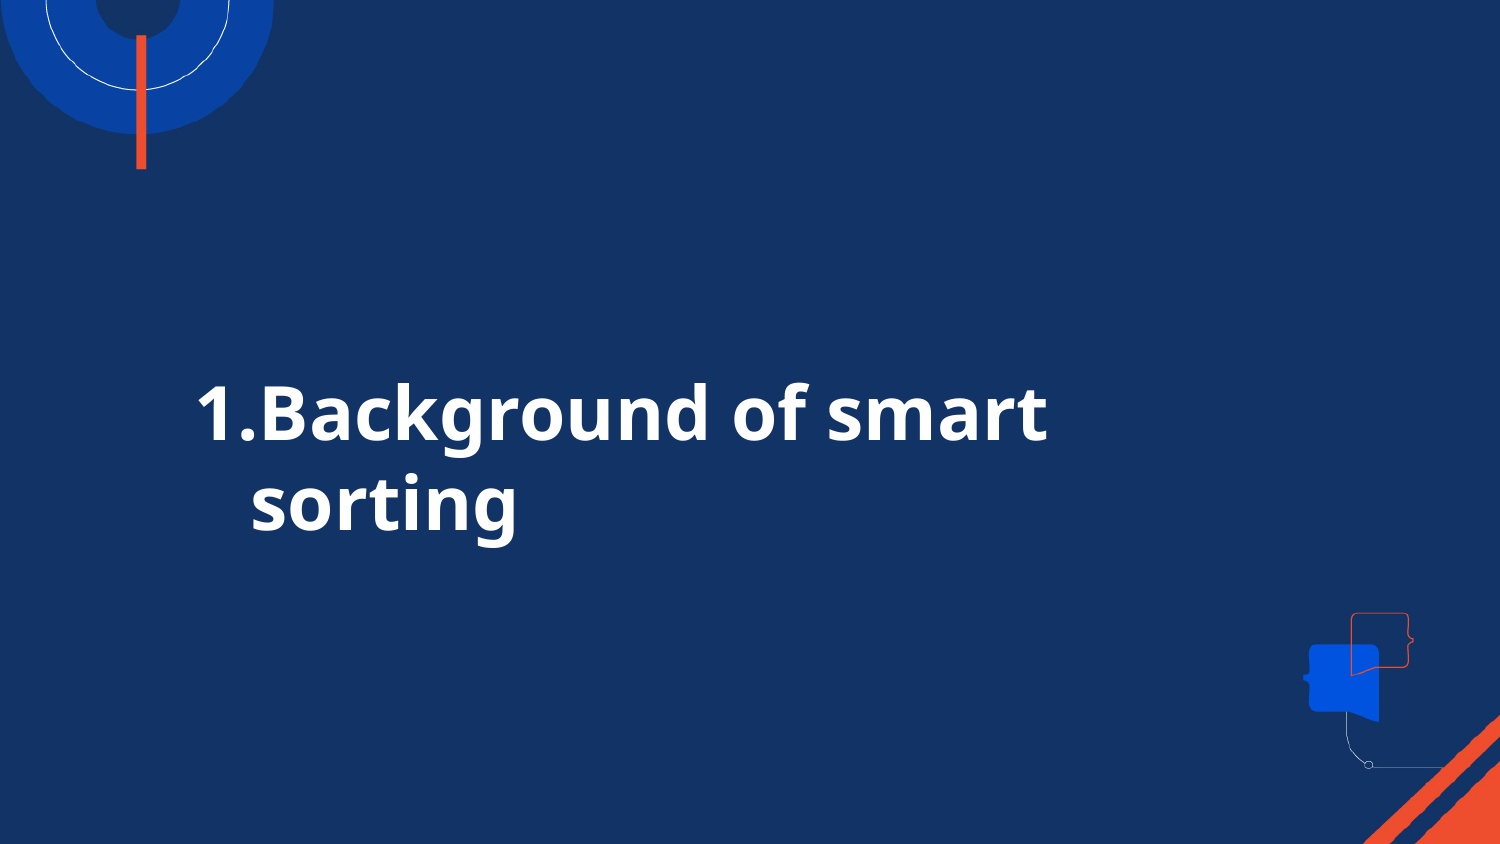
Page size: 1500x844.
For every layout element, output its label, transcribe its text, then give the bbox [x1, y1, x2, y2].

picture [0, 0, 1500, 844]
text_box Background of smart sorting [183, 359, 1317, 552]
